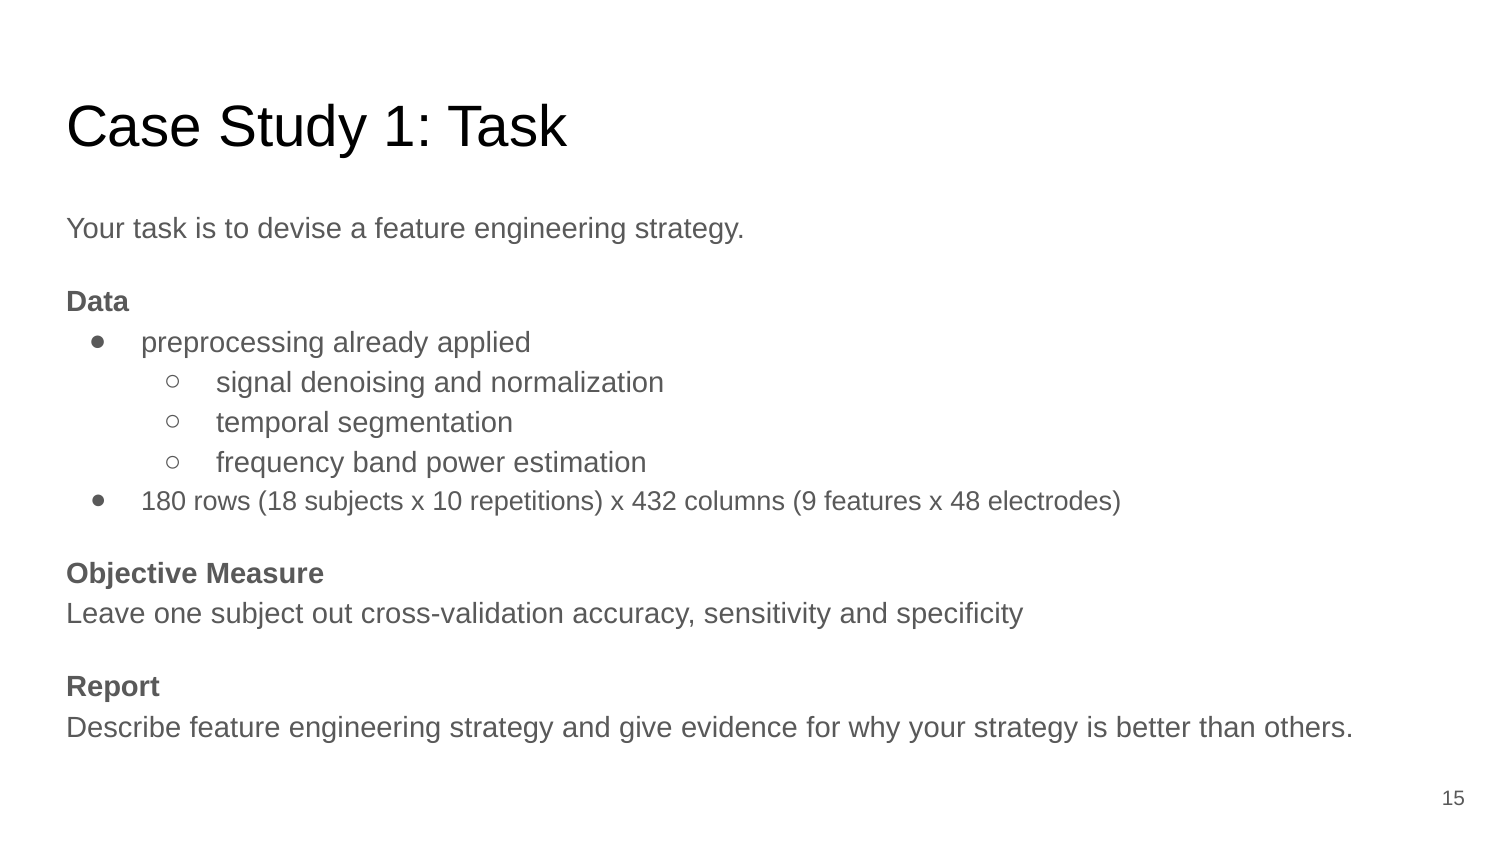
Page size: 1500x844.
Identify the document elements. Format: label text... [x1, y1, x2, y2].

slide_number ‹#› [1389, 764, 1480, 830]
title Case Study 1: Task [51, 72, 1449, 167]
list Your task is to devise a feature engineering strategy. Data preprocessing already applied signal denoising and normalization temporal segmentation frequency band power estimation 180 rows (18 subjects x 10 repetitions) x 432 columns (9 features x 48 electrodes) Objective Measure Leave one subject out cross-validation accuracy, sensitivity and specificity Report Describe feature engineering strategy and give evidence for why your strategy is better than others. [51, 189, 1449, 750]
